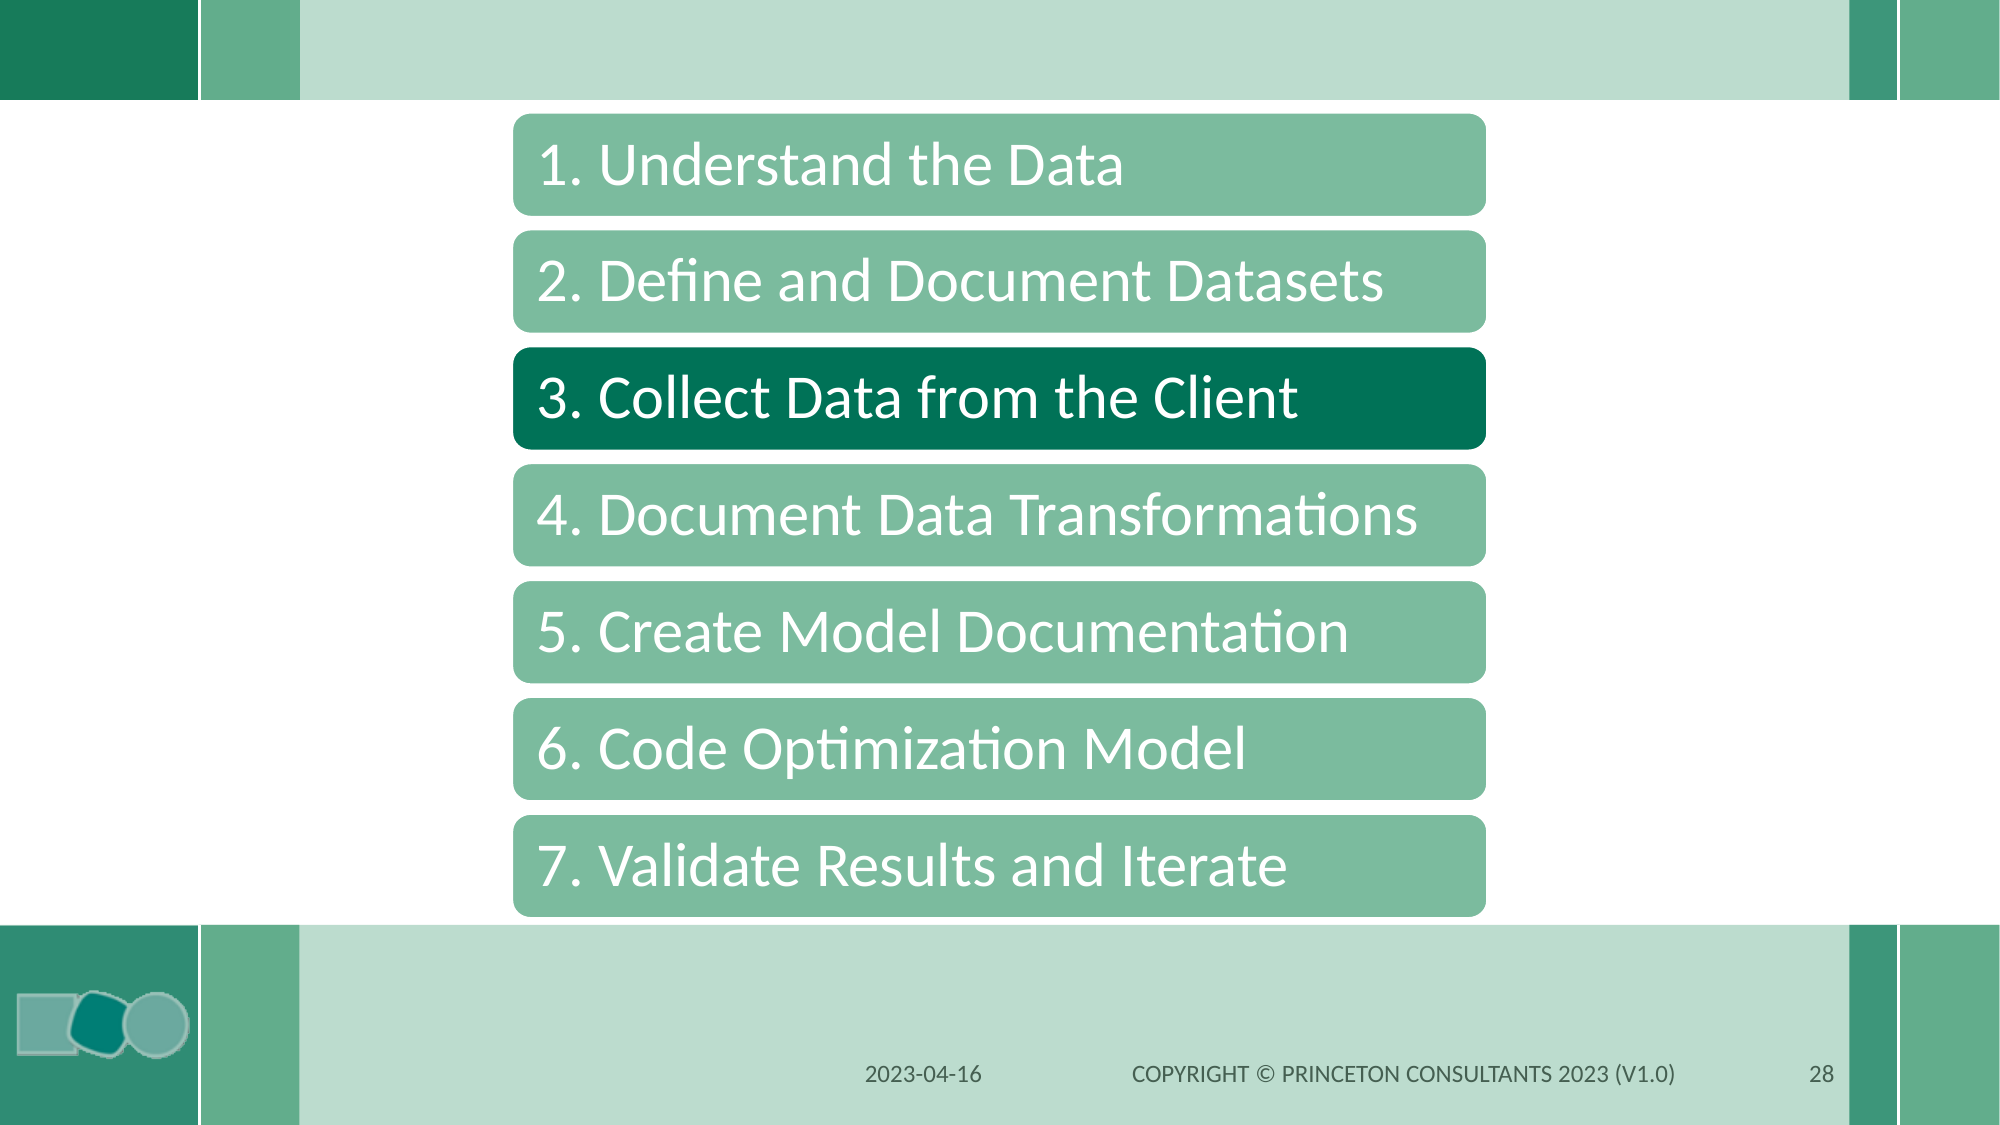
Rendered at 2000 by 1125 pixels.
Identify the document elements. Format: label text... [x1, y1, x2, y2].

picture [8, 983, 199, 1067]
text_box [512, 112, 1488, 919]
slide_number 28 [1749, 1042, 1850, 1103]
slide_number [849, 1042, 1050, 1103]
footer Copyright © Princeton Consultants 2023 (V1.0) [1074, 1042, 1734, 1103]
